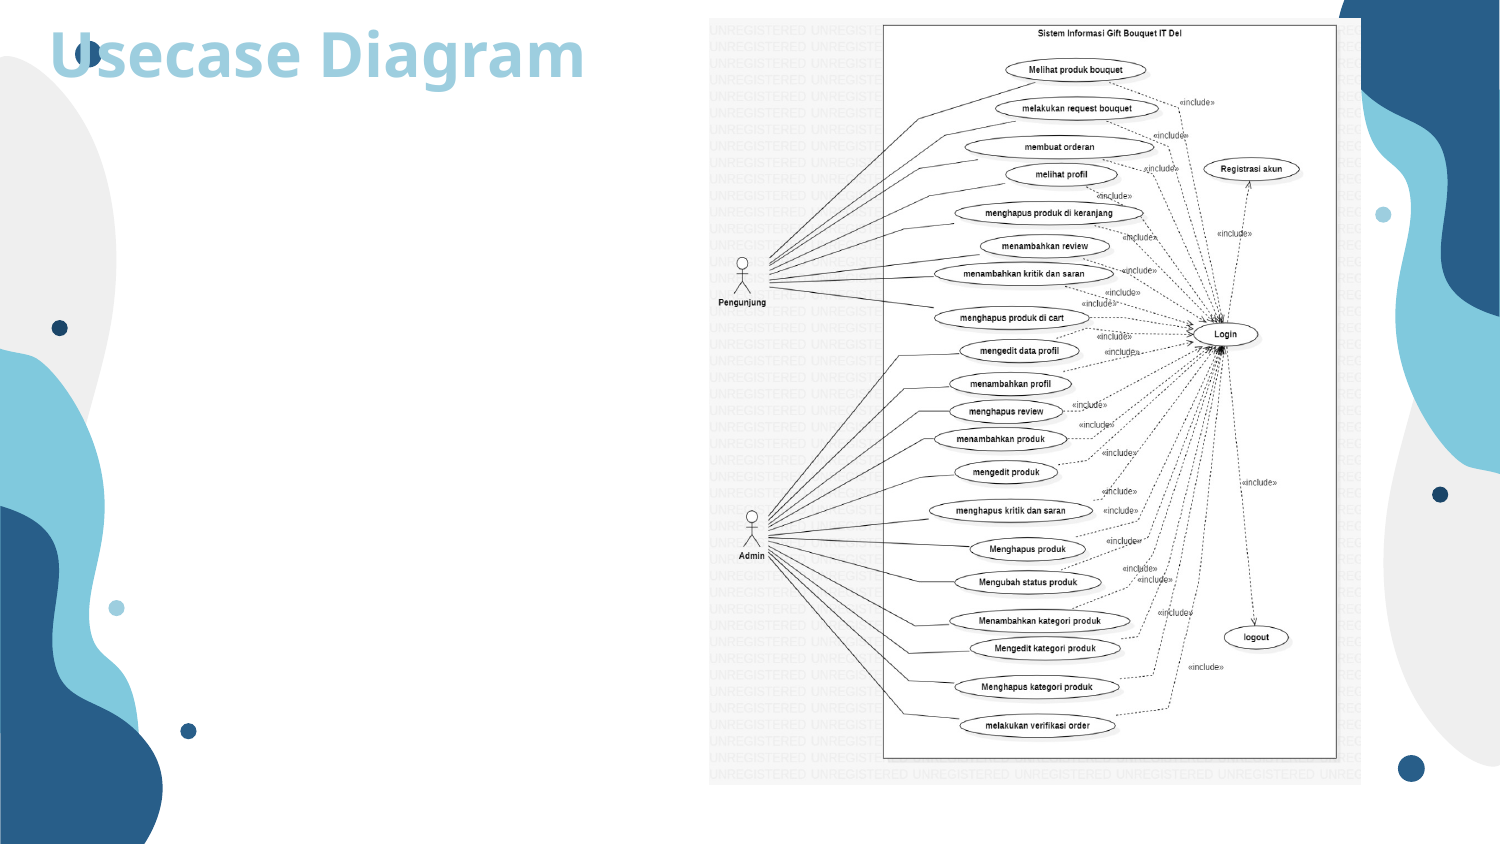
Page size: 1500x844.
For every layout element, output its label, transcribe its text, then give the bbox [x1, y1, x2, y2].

picture [709, 18, 1361, 785]
title Usecase Diagram [34, 0, 651, 172]
